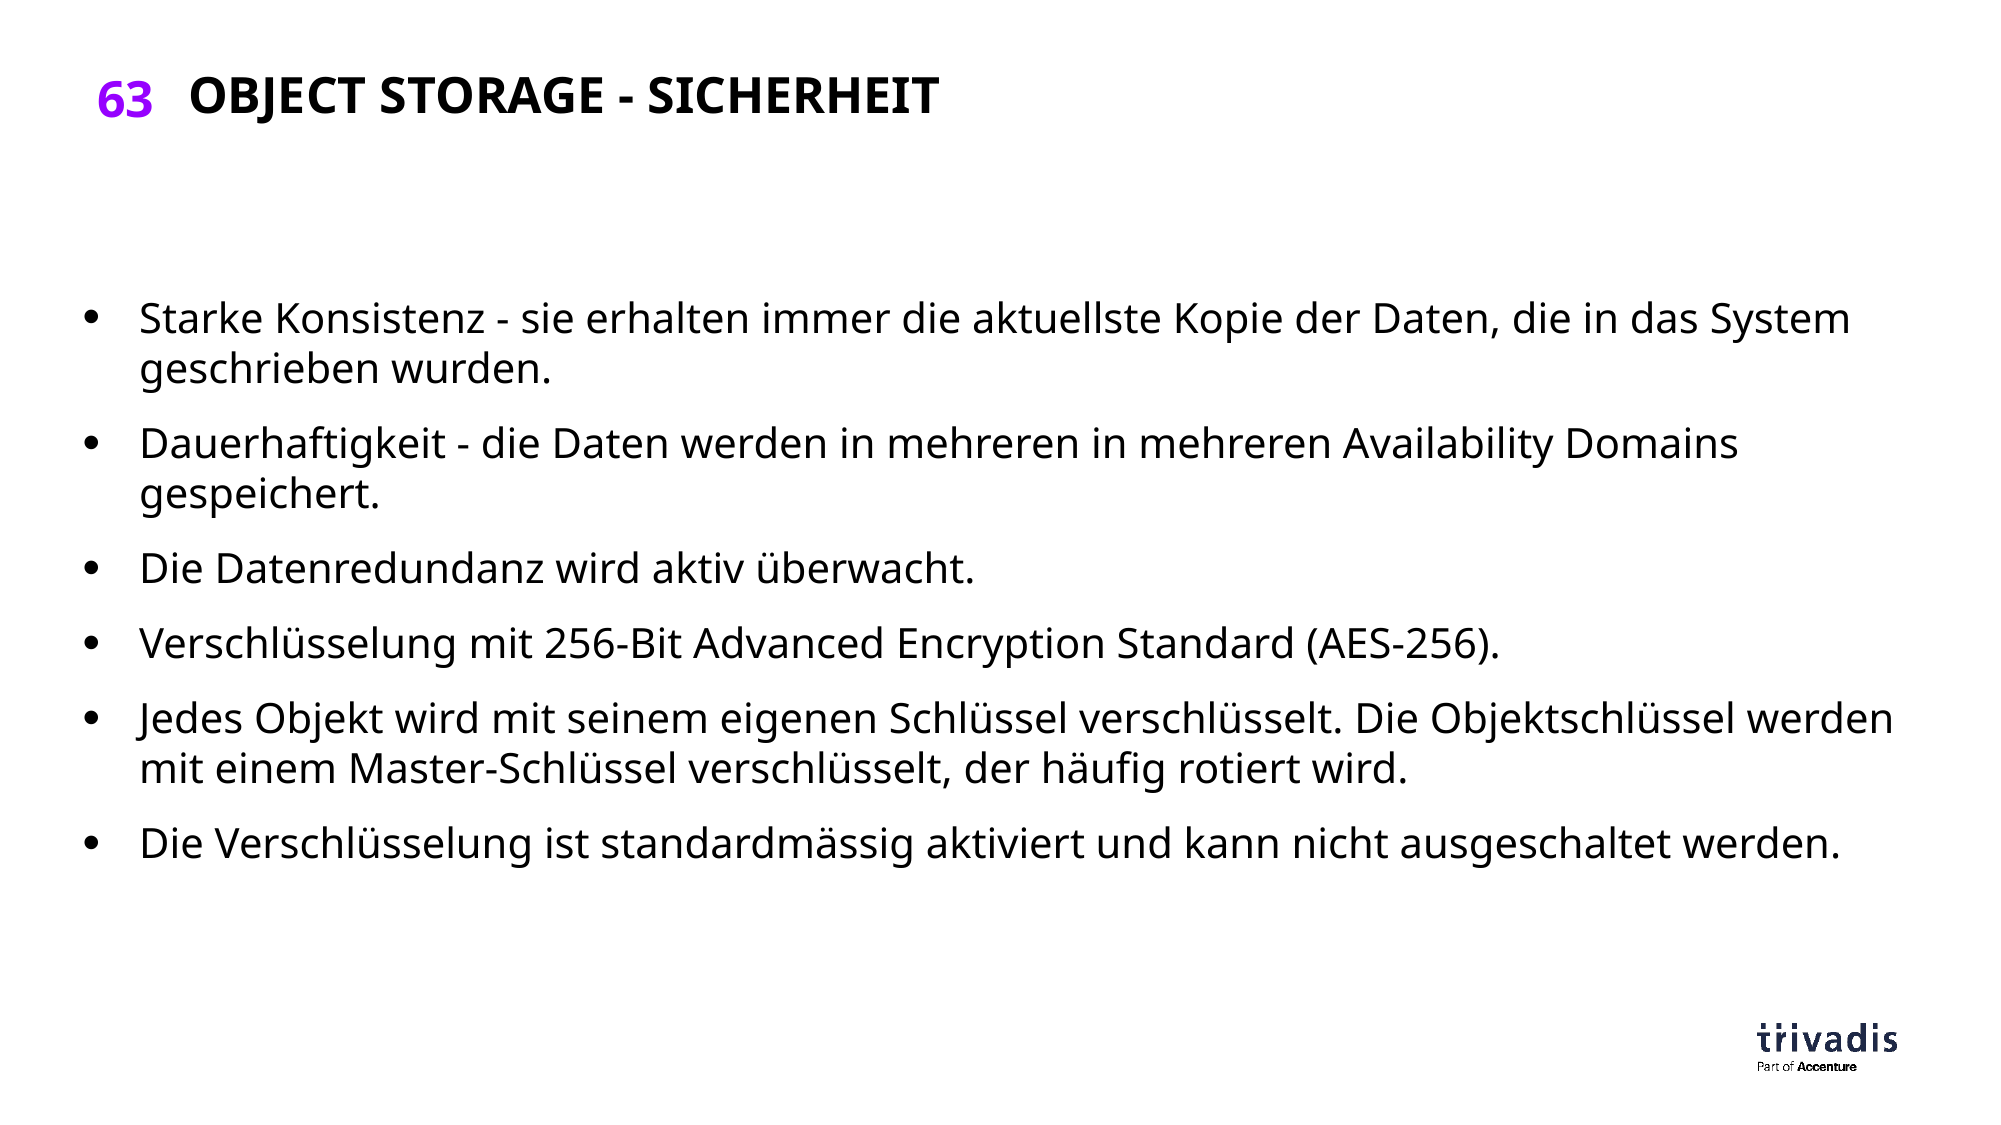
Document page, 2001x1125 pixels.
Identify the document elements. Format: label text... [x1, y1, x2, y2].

title Object storage - sicherheit [170, 63, 1933, 136]
list Starke Konsistenz - sie erhalten immer die aktuellste Kopie der Daten, die in das System geschrieben wurden. Dauerhaftigkeit - die Daten werden in mehreren in mehreren Availability Domains gespeichert. Die Datenredundanz wird aktiv überwacht. Verschlüsselung mit 256-Bit Advanced Encryption Standard (AES-256). Jedes Objekt wird mit seinem eigenen Schlüssel verschlüsselt. Die Objektschlüssel werden mit einem Master-Schlüssel verschlüsselt, der häufig rotiert wird. Die Verschlüsselung ist standardmässig aktiviert und kann nicht ausgeschaltet werden. [65, 284, 1933, 1062]
picture [1757, 1062, 1897, 1071]
